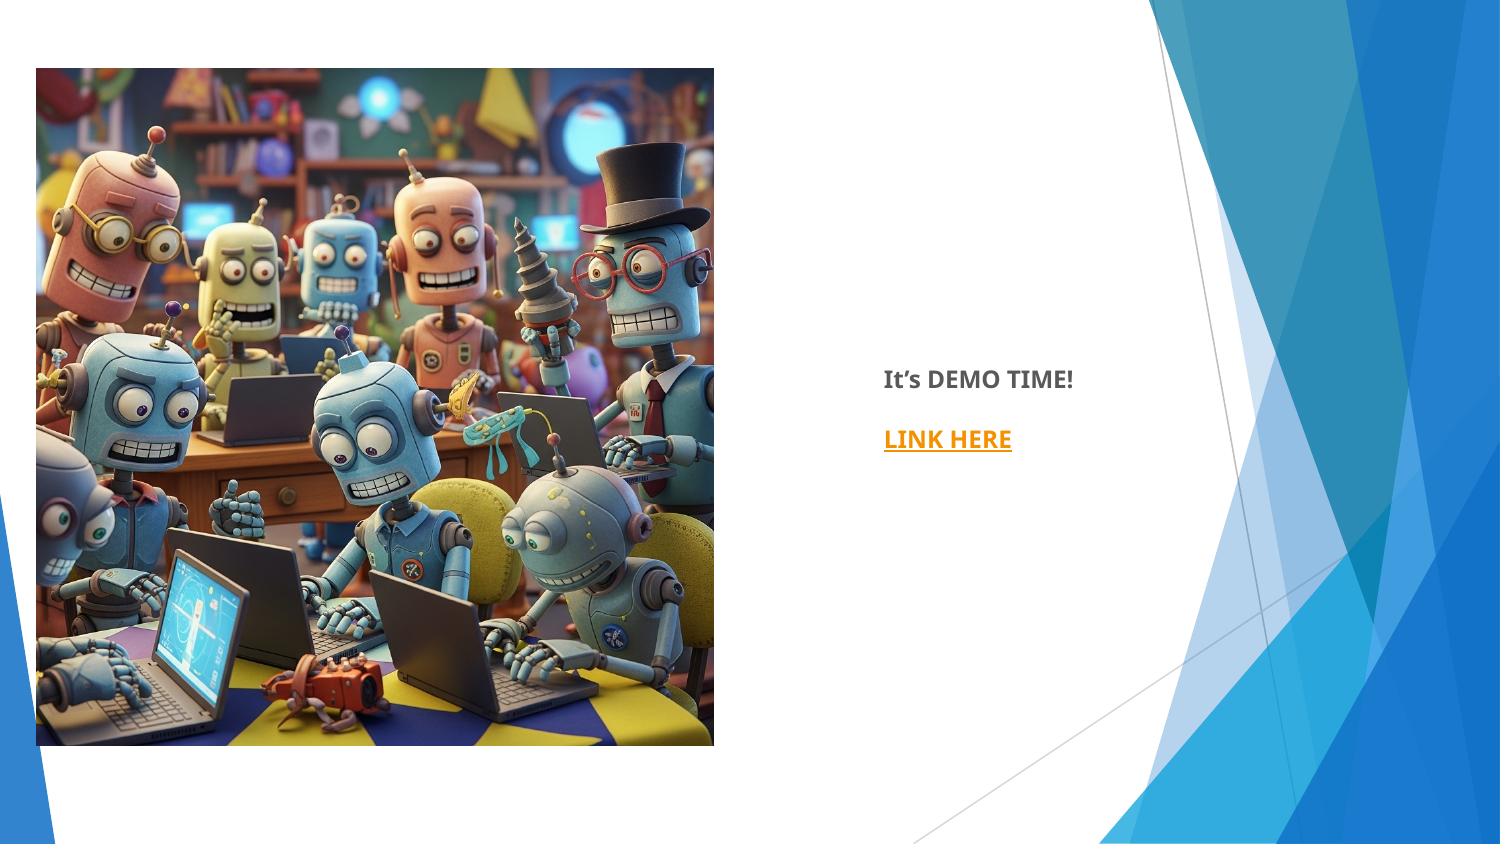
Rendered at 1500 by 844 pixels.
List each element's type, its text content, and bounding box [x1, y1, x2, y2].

title IT'S DEMO TIME!!! [719, 216, 1381, 305]
picture [36, 68, 714, 746]
text_box It’s DEMO TIME! LINK HERE [869, 342, 1380, 472]
